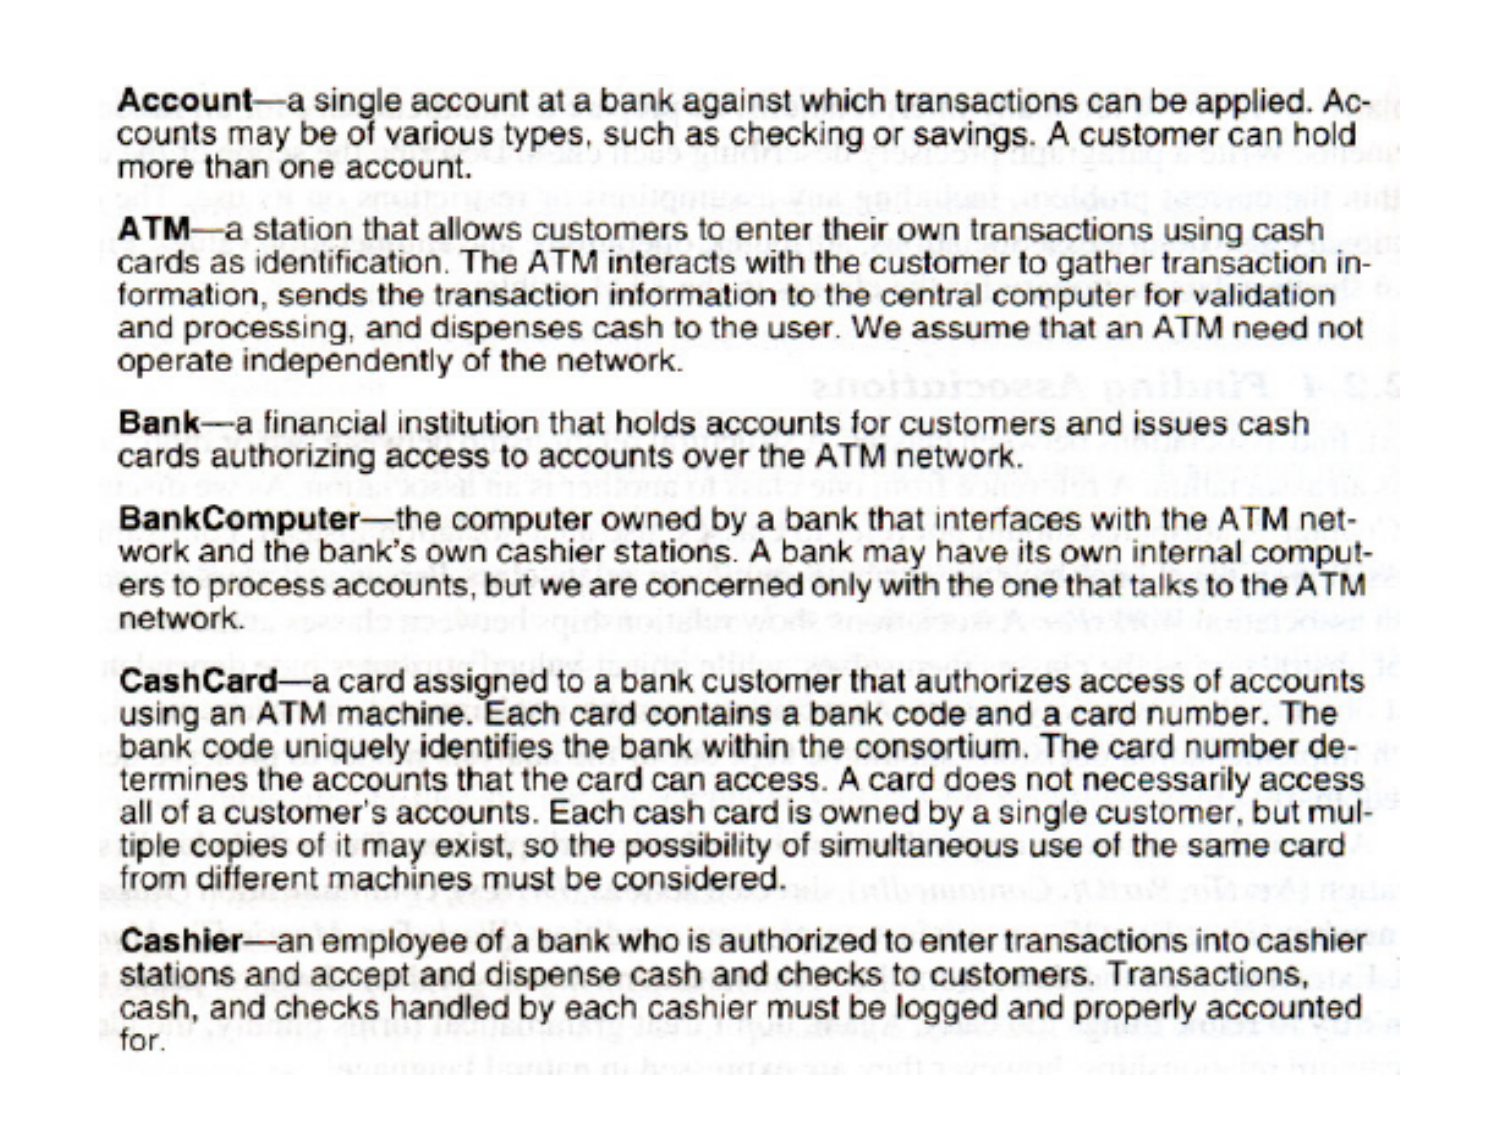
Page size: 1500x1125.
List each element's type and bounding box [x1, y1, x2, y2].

list [99, 74, 1401, 1076]
